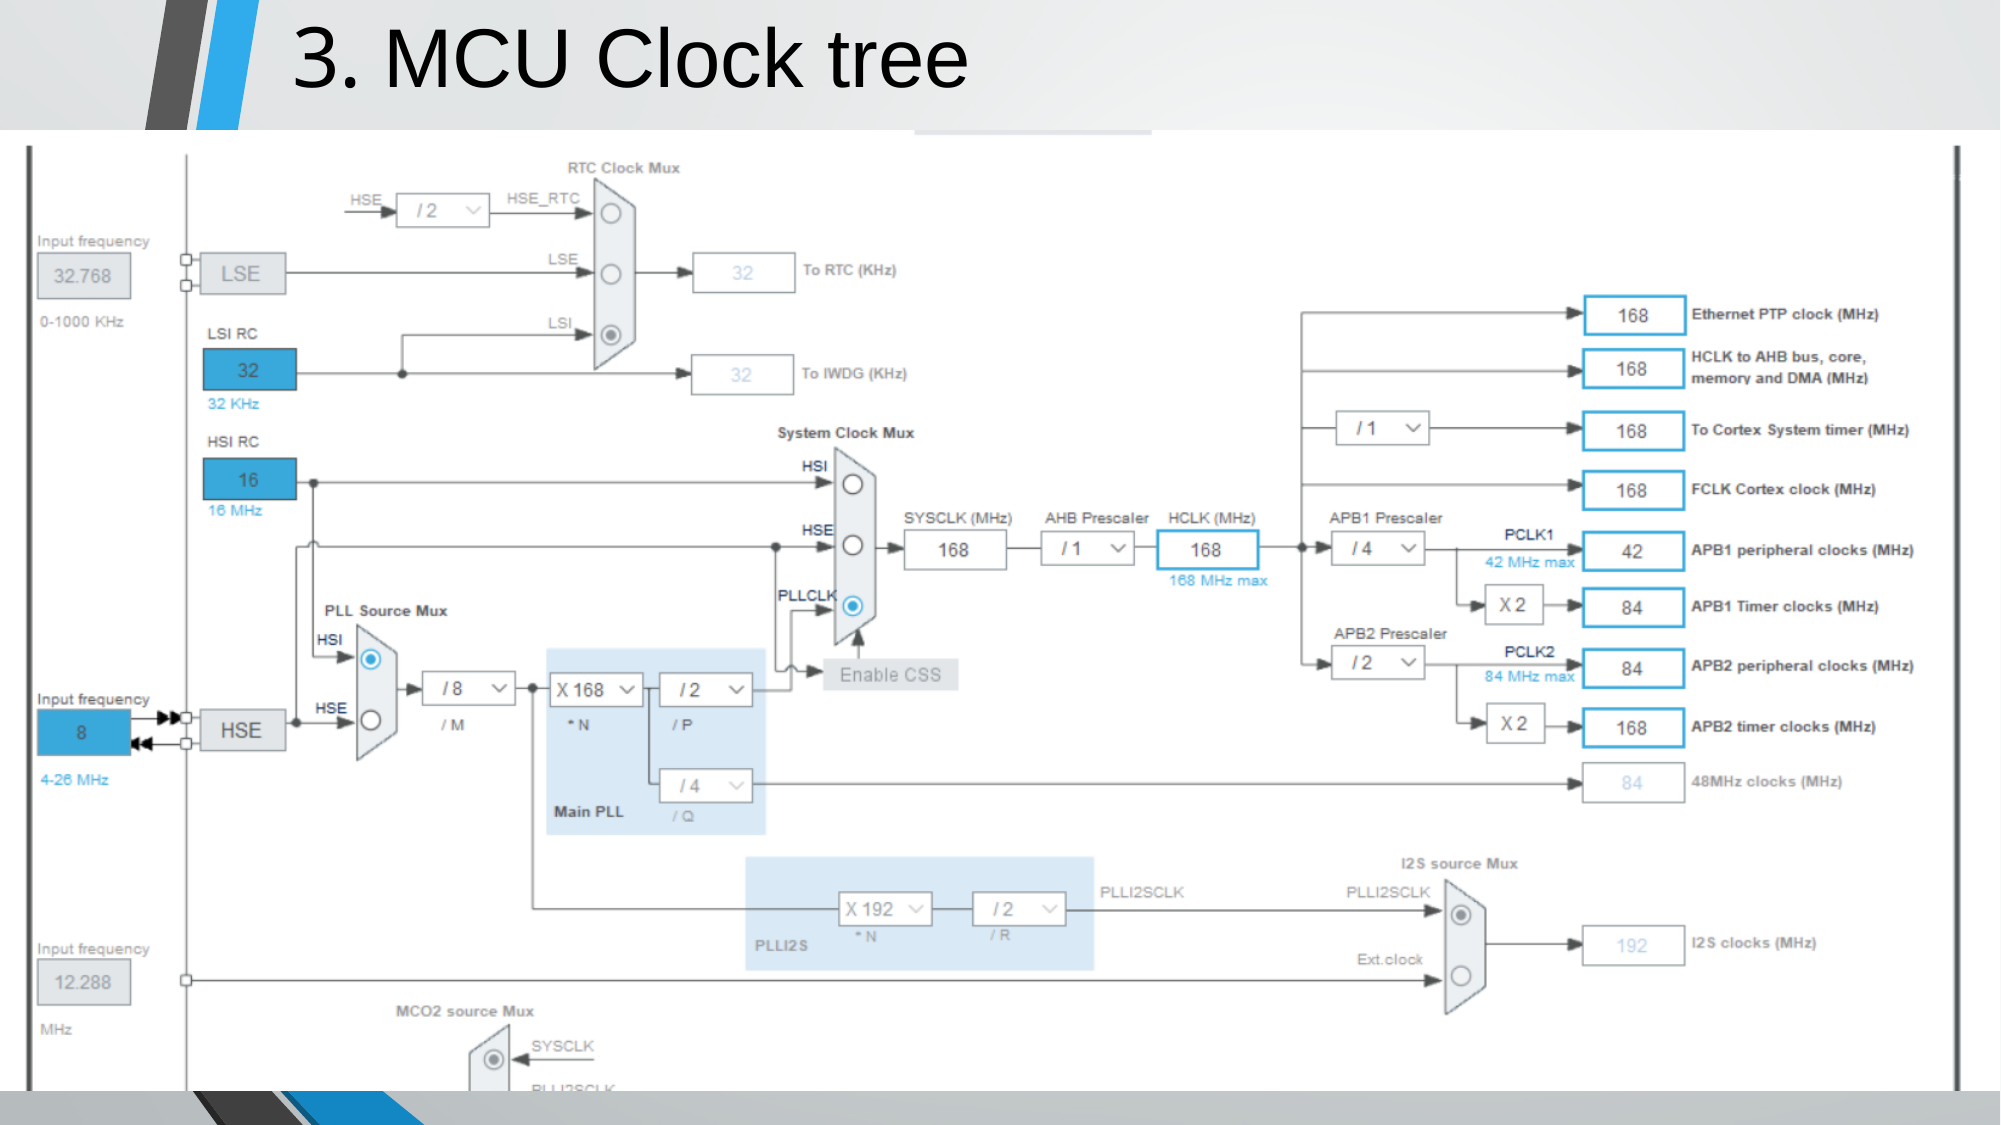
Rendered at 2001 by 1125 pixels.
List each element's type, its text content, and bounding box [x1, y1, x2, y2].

title 3. MCU Clock tree [277, 0, 1978, 130]
picture [0, 130, 2000, 1091]
